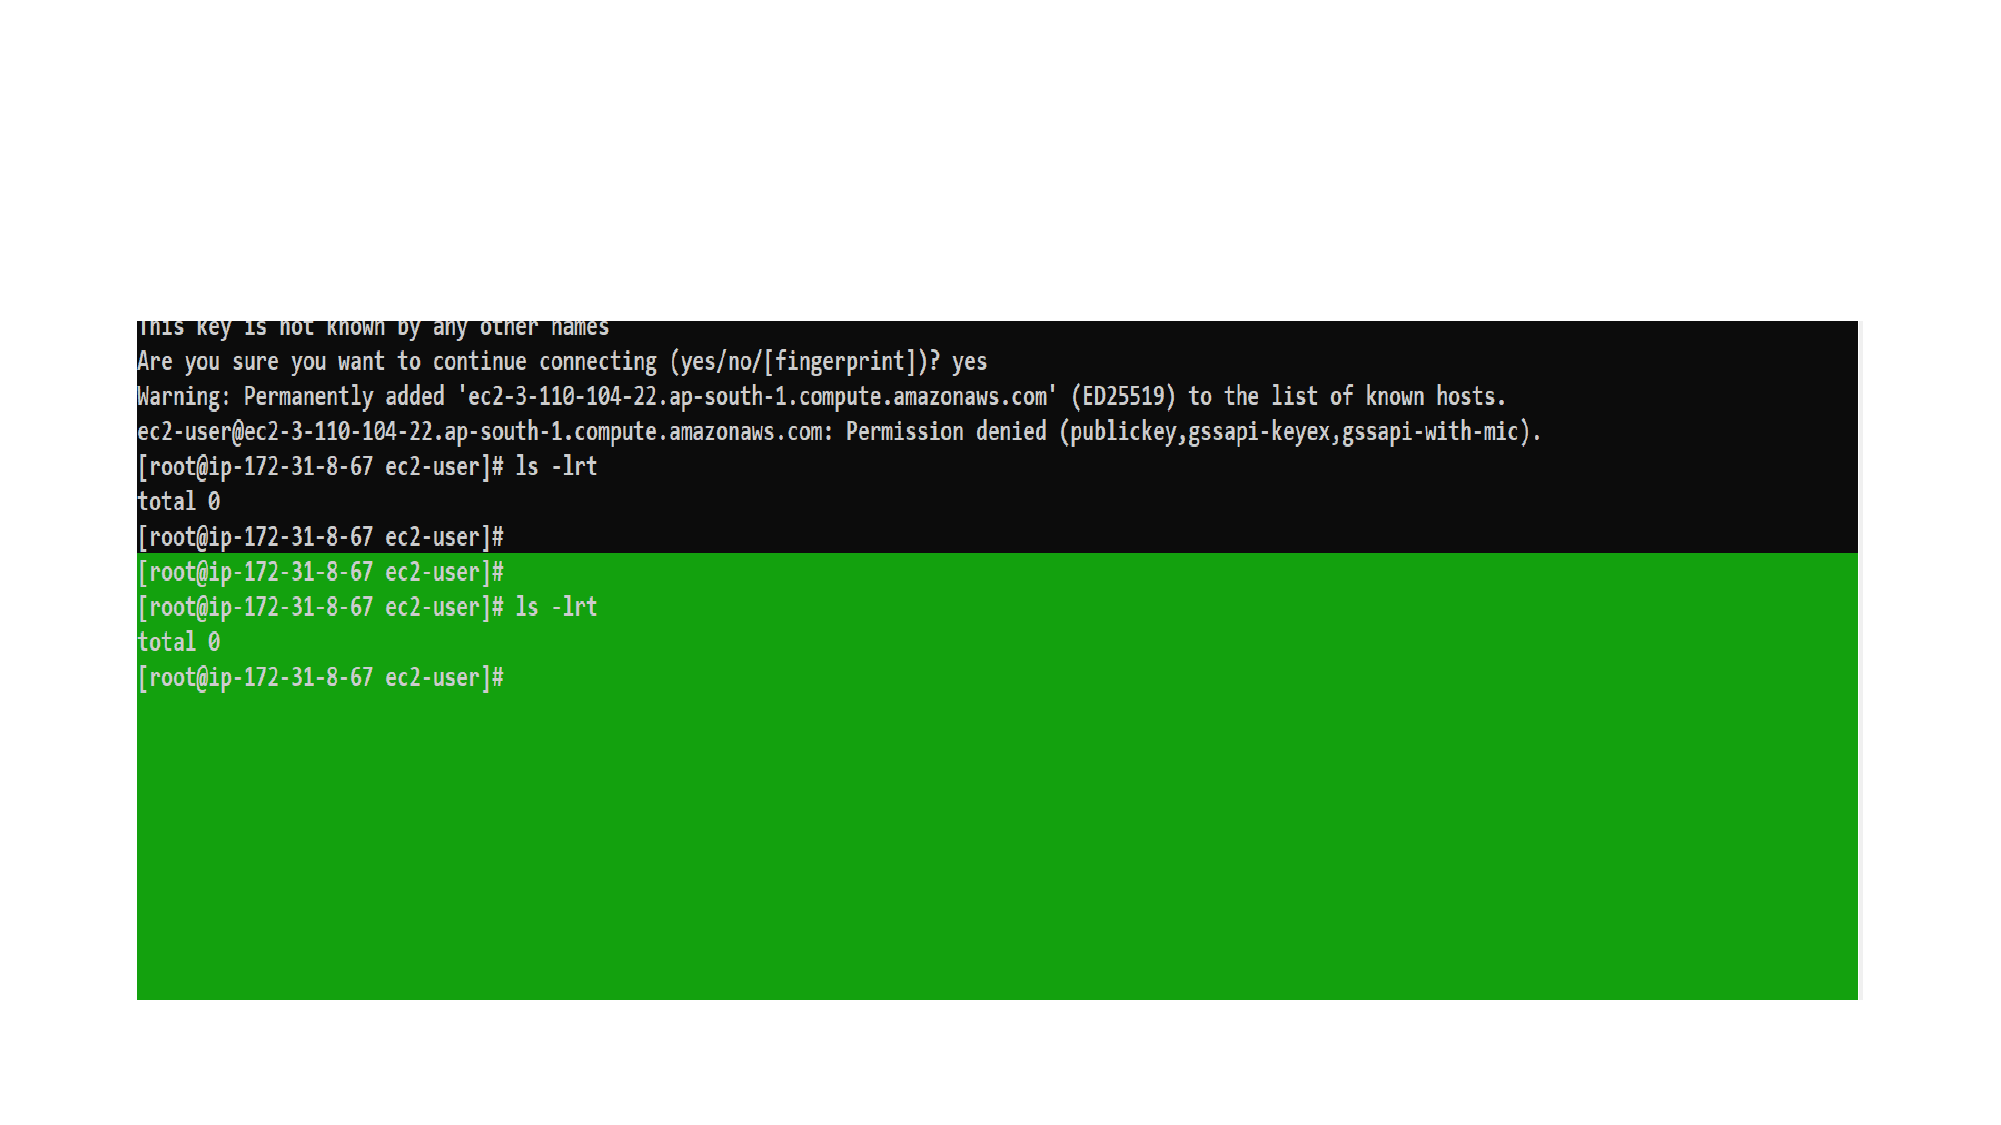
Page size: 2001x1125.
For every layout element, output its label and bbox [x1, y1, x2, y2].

list [137, 320, 1863, 1000]
